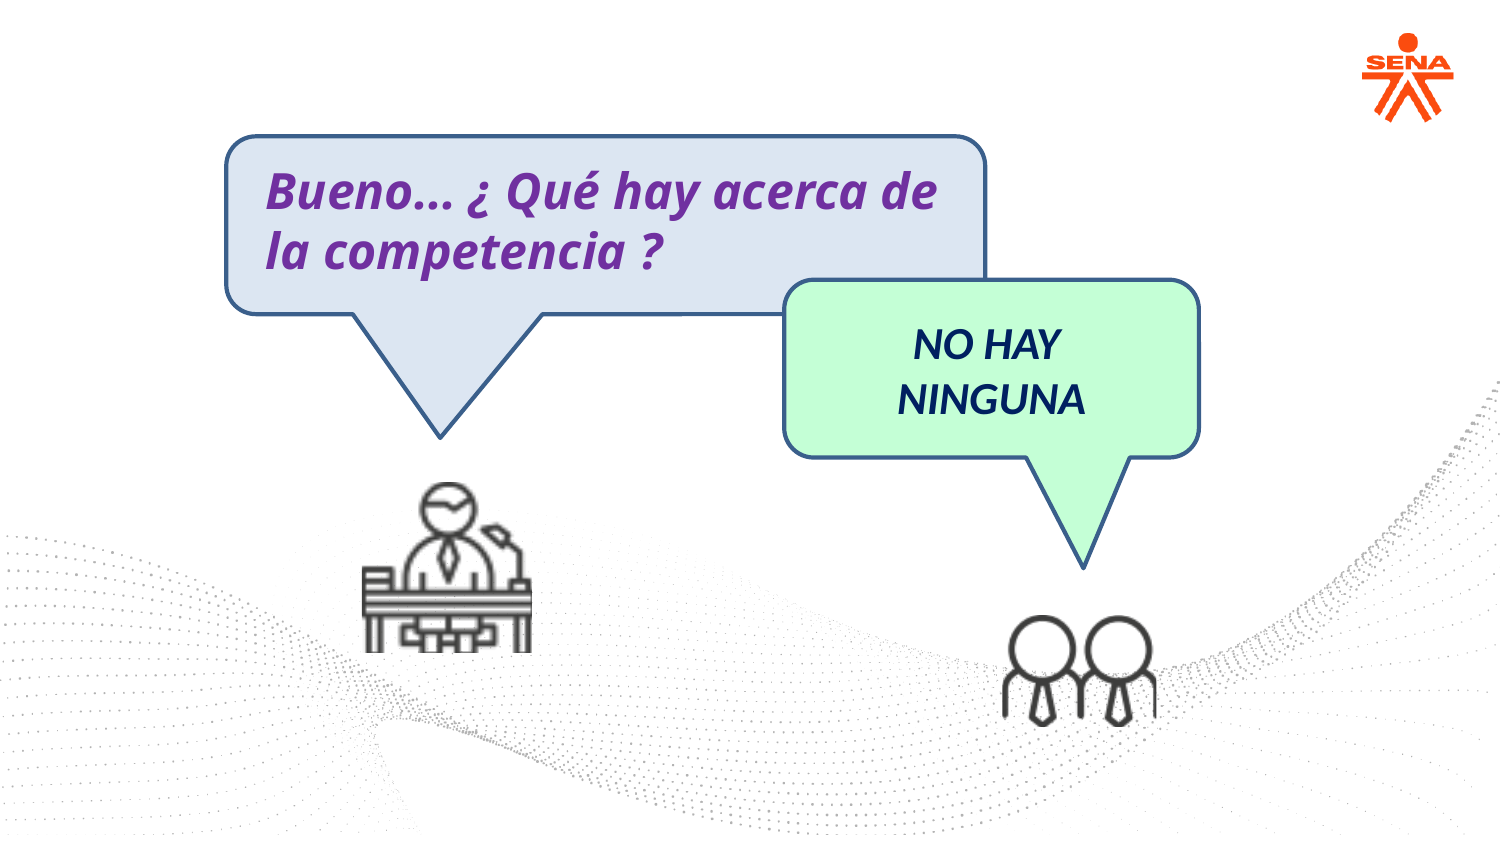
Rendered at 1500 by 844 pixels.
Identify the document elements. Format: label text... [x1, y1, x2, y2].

text_box [224, 134, 988, 441]
picture [0, 9, 1500, 835]
text_box NO HAY NINGUNA [793, 306, 1190, 432]
text_box Bueno... ¿ Qué hay acerca de la competencia ? [250, 152, 961, 288]
text_box [782, 277, 1202, 571]
